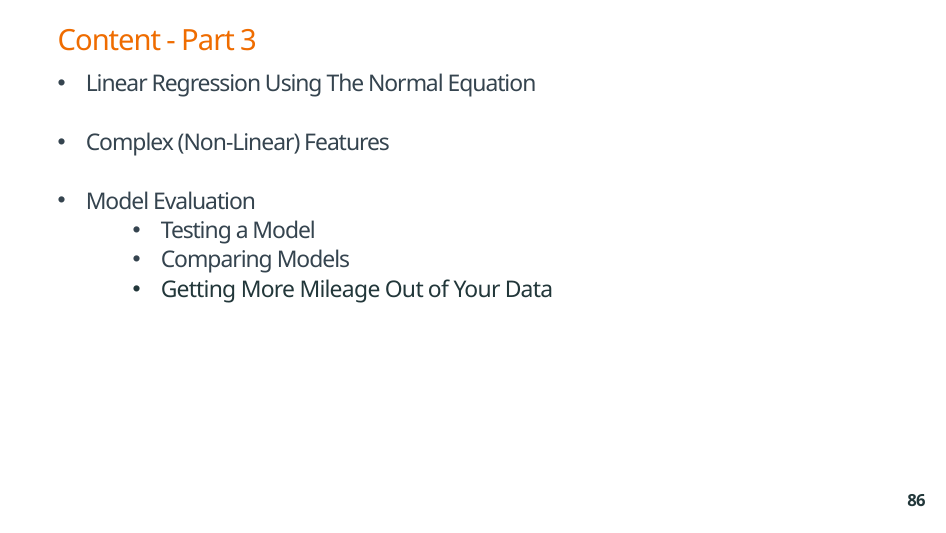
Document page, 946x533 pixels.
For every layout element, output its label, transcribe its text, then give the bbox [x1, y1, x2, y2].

slide_number 86 [903, 487, 931, 533]
text_box Linear Regression Using The Normal Equation Complex (Non-Linear) Features Model Evaluation Testing a Model Comparing Models Getting More Mileage Out of Your Data [55, 67, 723, 302]
title Content - Part 3 [55, 18, 261, 67]
